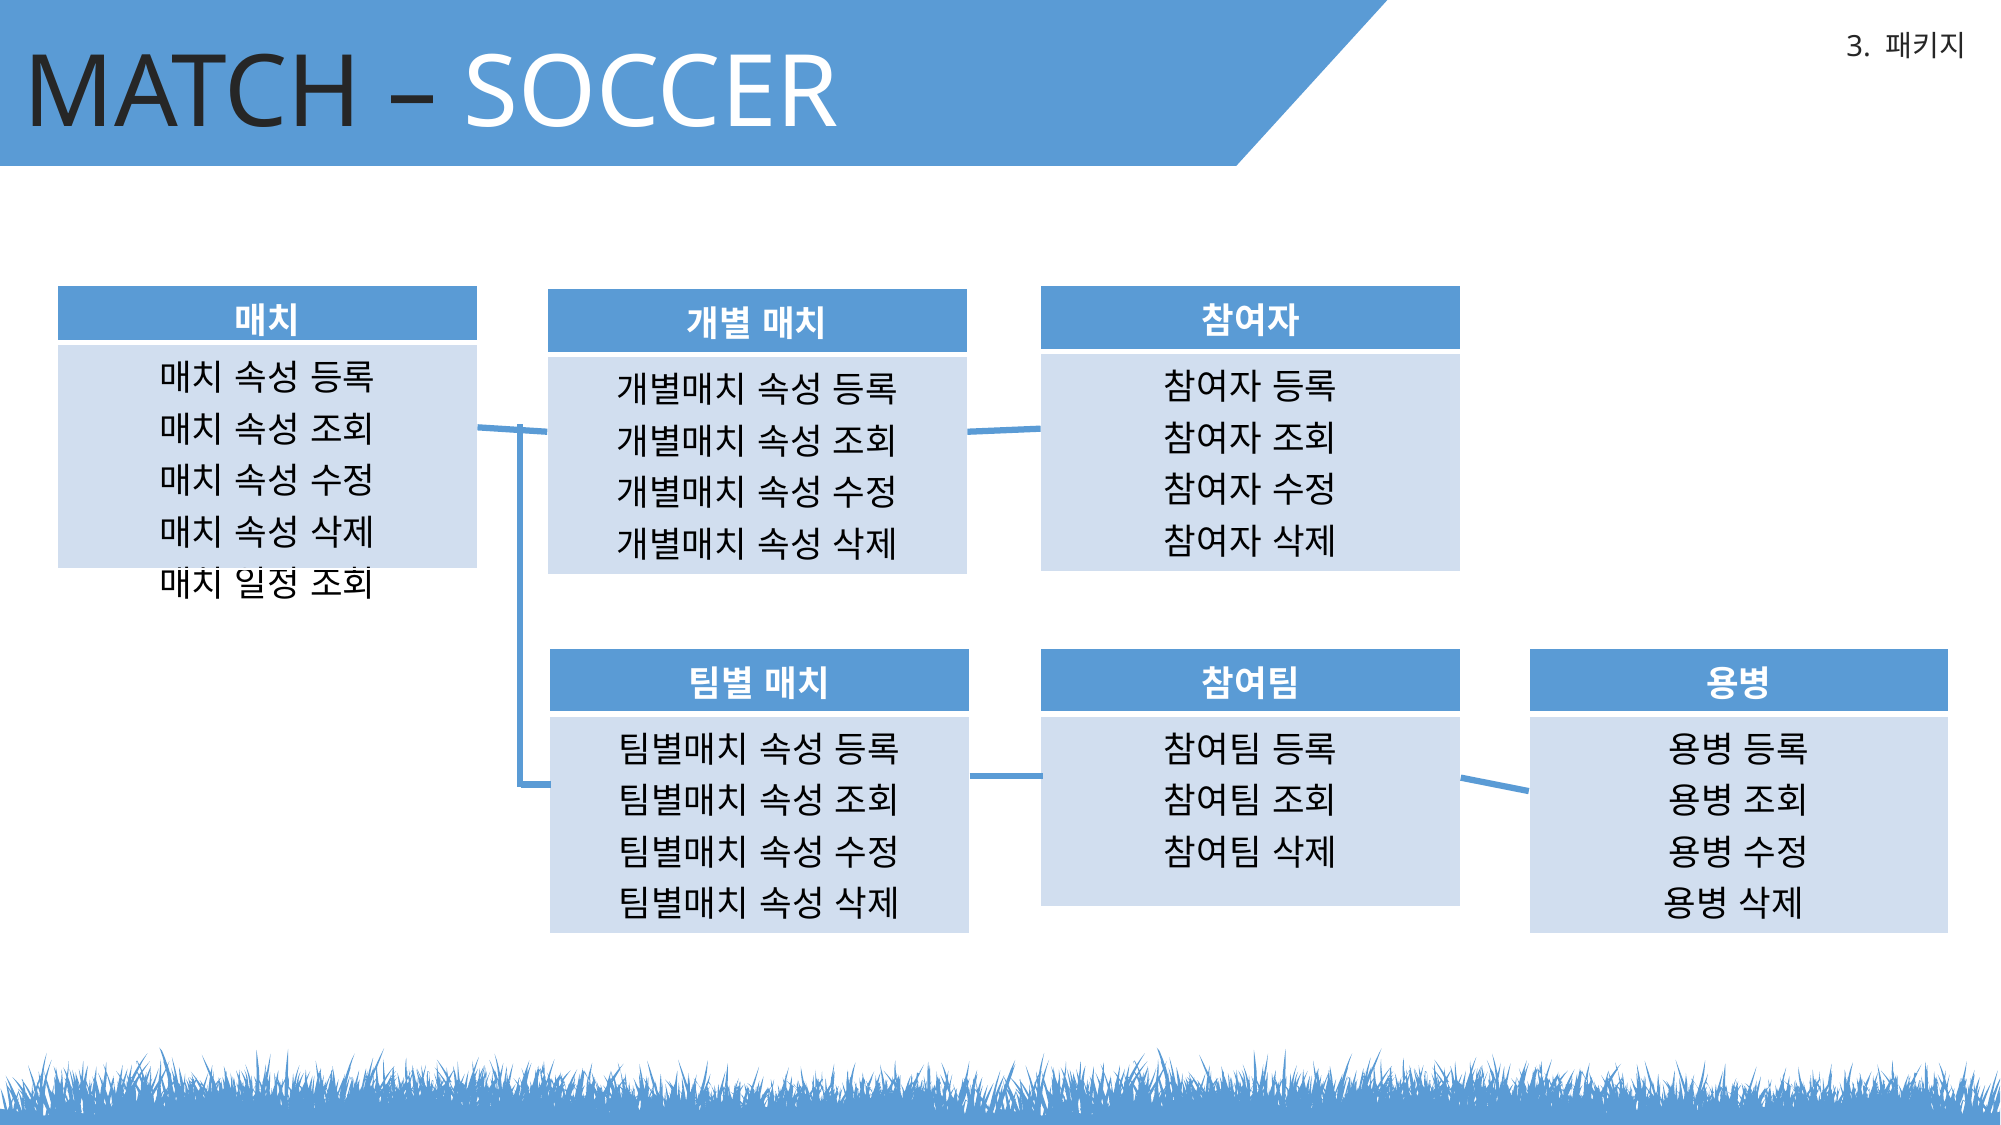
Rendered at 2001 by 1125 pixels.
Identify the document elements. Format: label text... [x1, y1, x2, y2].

text_box 3. 패키지 [1719, 20, 2000, 70]
table_header 개별 매치 [548, 289, 967, 352]
table_header 매치 [58, 286, 477, 340]
table_header 용병 [1530, 649, 1948, 711]
table_cell 용병 등록 용병 조회 용병 수정 용병 삭제 [1530, 717, 1948, 933]
table_header 참여팀 [1041, 649, 1460, 711]
table_cell 참여팀 등록 참여팀 조회 참여팀 삭제 [1041, 717, 1460, 906]
table_cell 팀별매치 속성 등록 팀별매치 속성 조회 팀별매치 속성 수정 팀별매치 속성 삭제 [550, 717, 969, 933]
table_cell 매치 속성 등록 매치 속성 조회 매치 속성 수정 매치 속성 삭제 매치 일정 조회 [58, 345, 477, 568]
text_box MATCH – SOCCER [8, 18, 902, 154]
text_box [0, 0, 848, 167]
table_cell 개별매치 속성 등록 개별매치 속성 조회 개별매치 속성 수정 개별매치 속성 삭제 [548, 357, 967, 574]
text_box [848, 0, 1389, 167]
table_cell 참여자 등록 참여자 조회 참여자 수정 참여자 삭제 [1041, 354, 1460, 571]
table_header 팀별 매치 [550, 649, 969, 711]
table_header 참여자 [1041, 286, 1460, 349]
